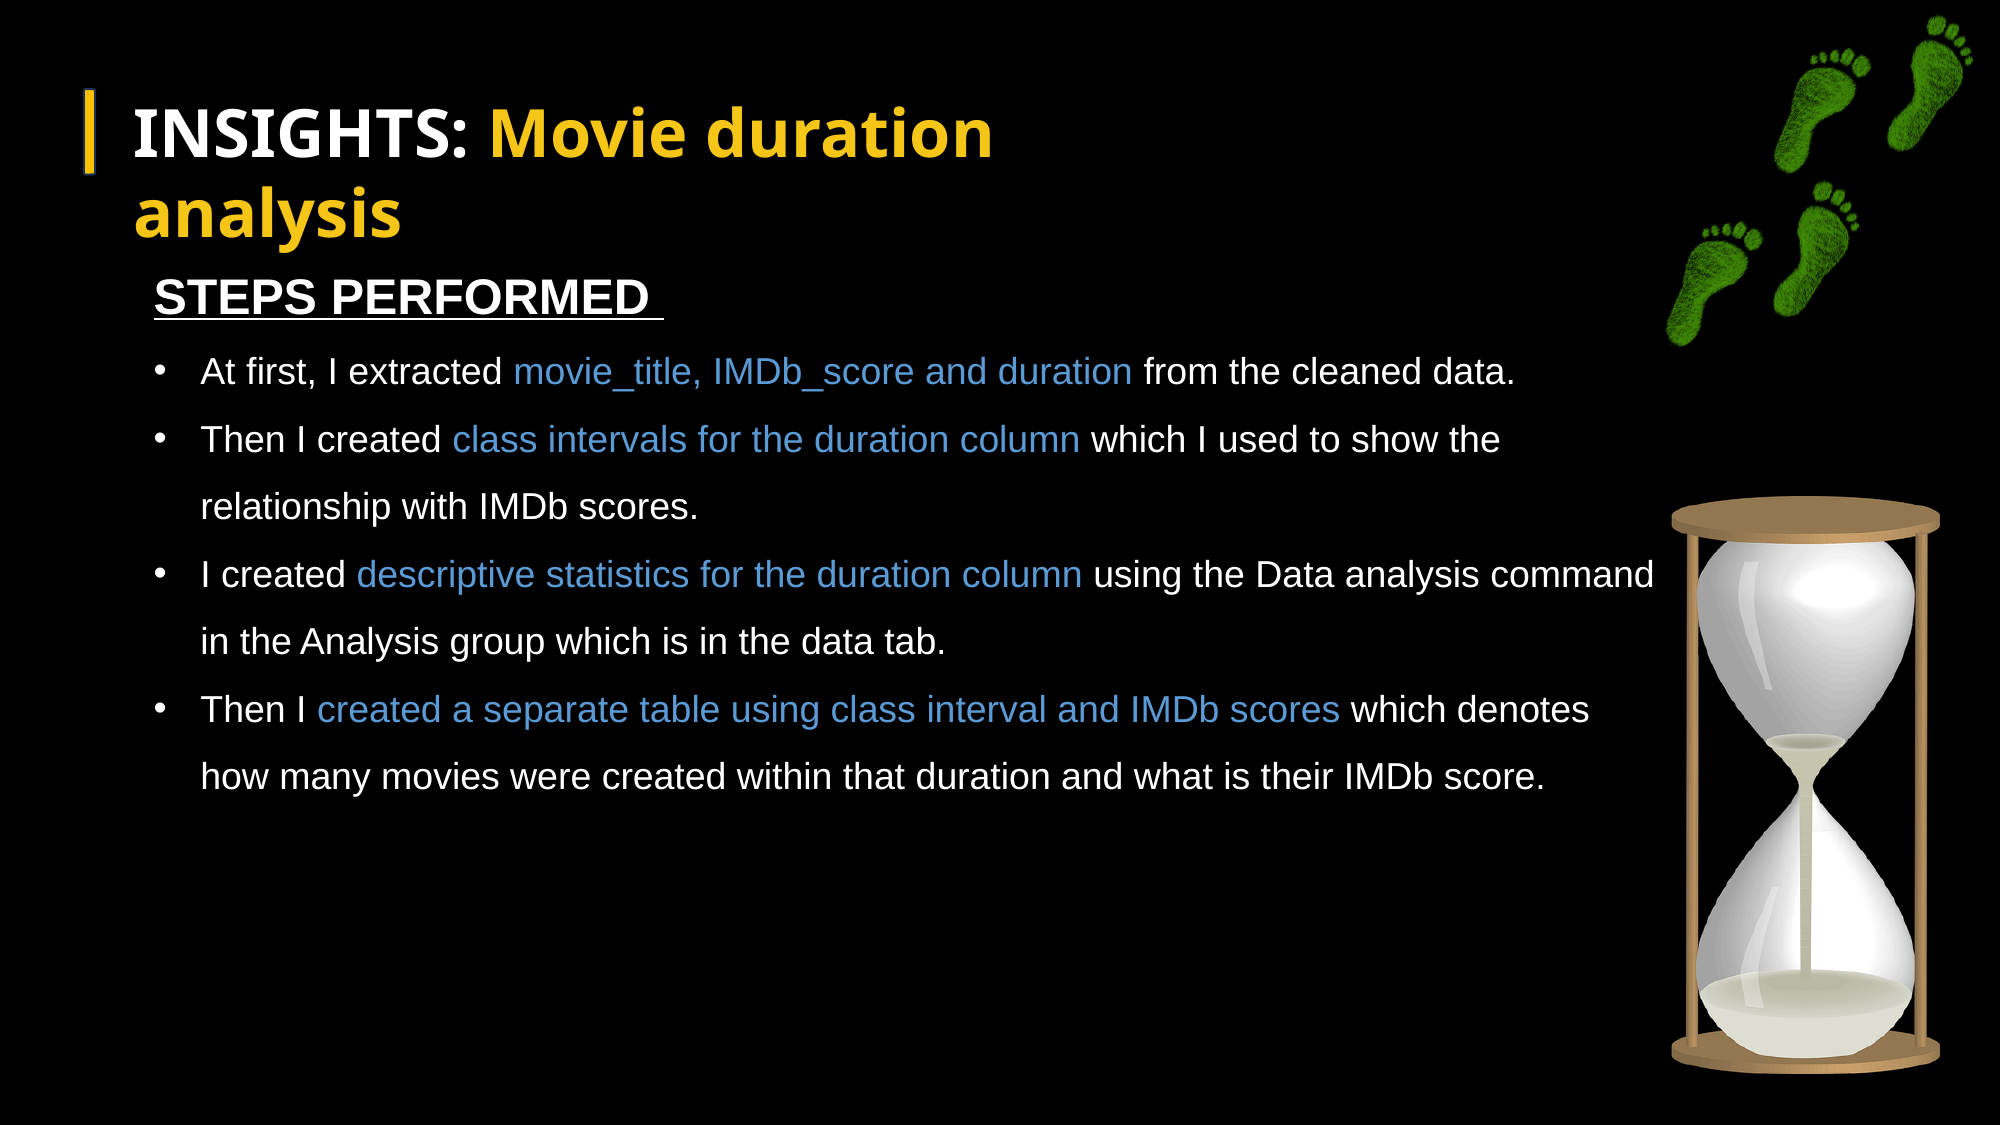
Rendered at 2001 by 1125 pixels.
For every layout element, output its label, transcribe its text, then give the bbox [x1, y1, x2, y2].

text_box STEPS PERFORMED At first, I extracted movie_title, IMDb_score and duration from the cleaned data. Then I created class intervals for the duration column which I used to show the relationship with IMDb scores. I created descriptive statistics for the duration column using the Data analysis command in the Analysis group which is in the data tab. Then I created a separate table using class interval and IMDb scores which denotes how many movies were created within that duration and what is their IMDb score. [138, 227, 1683, 805]
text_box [83, 83, 1155, 261]
picture [1661, 496, 1950, 1074]
picture [1635, 0, 2000, 368]
